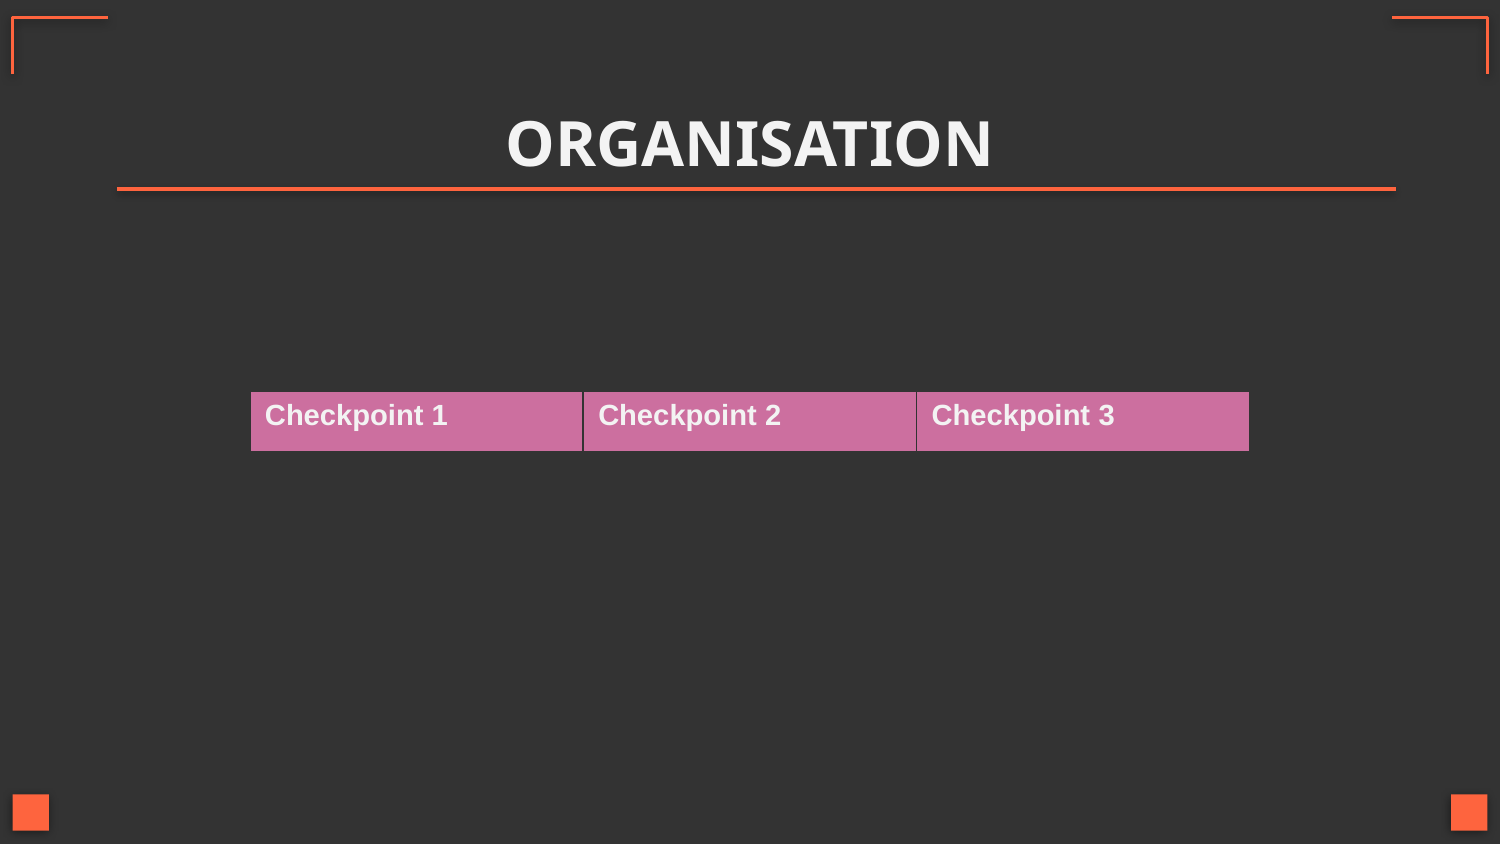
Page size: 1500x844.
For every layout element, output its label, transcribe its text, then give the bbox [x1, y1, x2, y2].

table_header Checkpoint 2 [584, 392, 916, 451]
table_header Checkpoint 1 [251, 392, 582, 451]
table_header Checkpoint 3 [917, 392, 1249, 451]
title ORGANISATION [116, 88, 1383, 186]
